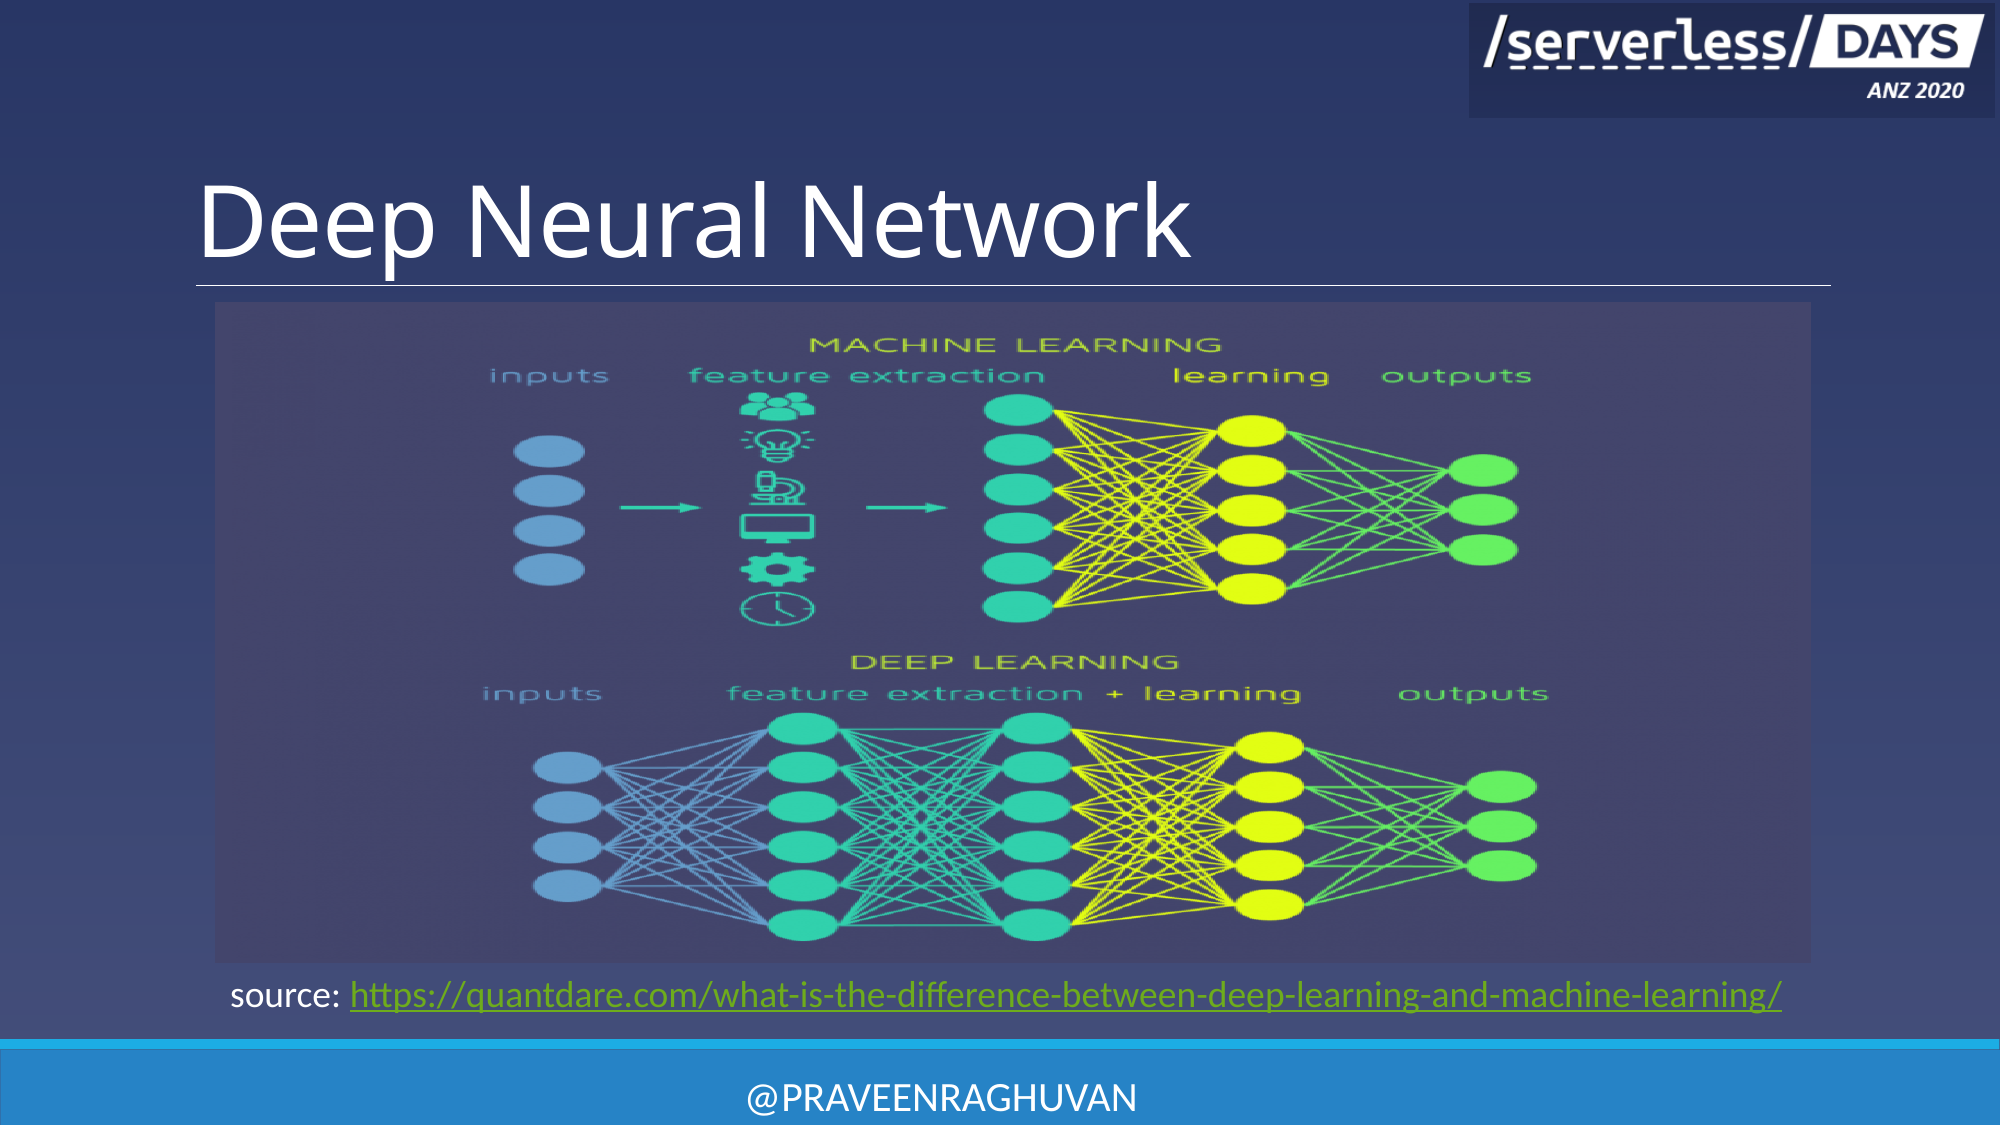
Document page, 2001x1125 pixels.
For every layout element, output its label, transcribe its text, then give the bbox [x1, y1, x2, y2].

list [214, 302, 1811, 963]
title Deep Neural Network [180, 47, 1830, 285]
picture [1468, 2, 1996, 118]
footer @praveenraghuvan [718, 1065, 1164, 1125]
text_box source: https://quantdare.com/what-is-the-difference-between-deep-learning-and-machine-learning/ [215, 962, 1830, 1023]
